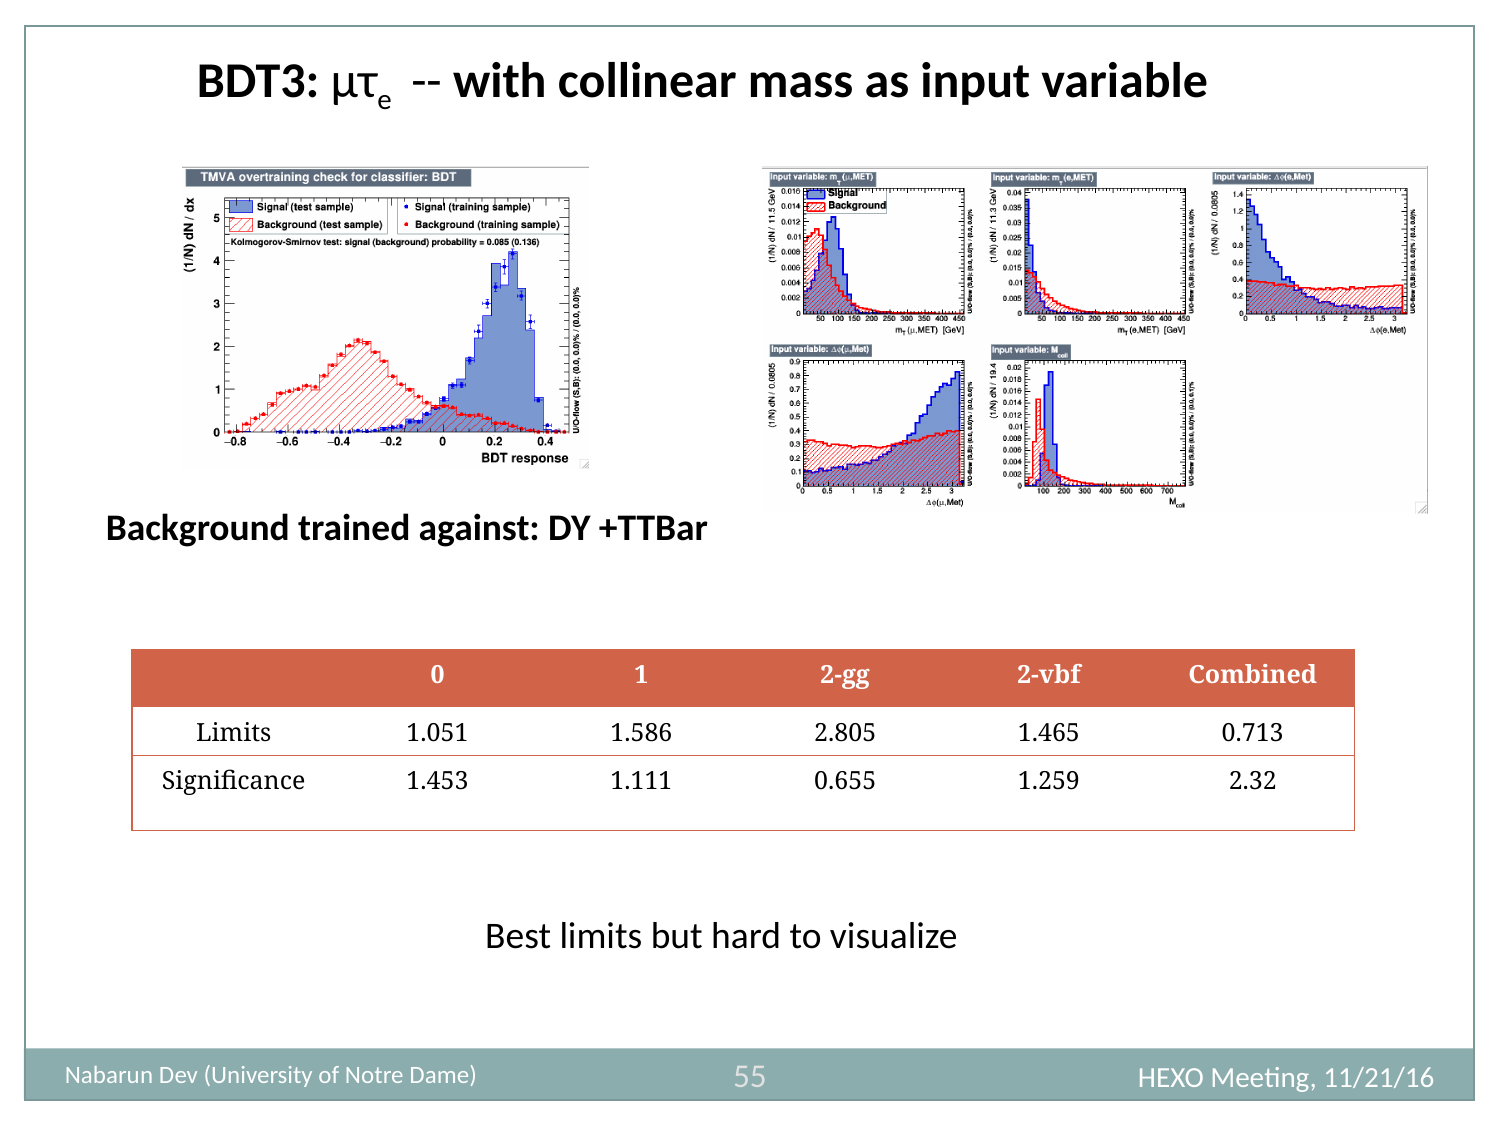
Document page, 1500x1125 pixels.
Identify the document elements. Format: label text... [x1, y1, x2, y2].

table_cell 2.805 [743, 707, 947, 755]
table_cell Limits [133, 707, 336, 755]
picture [762, 166, 1428, 515]
table_header Combined [1151, 650, 1354, 706]
table_cell Significance [133, 756, 336, 830]
table_cell 2.32 [1151, 756, 1354, 830]
table_cell 0.655 [743, 756, 947, 830]
table_cell 1.586 [540, 707, 743, 755]
table_header 1 [540, 650, 743, 706]
table_cell 1.111 [540, 756, 743, 830]
table_cell 1.259 [947, 756, 1151, 830]
table_cell 1.465 [947, 707, 1151, 755]
table_cell 1.453 [336, 756, 540, 830]
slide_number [950, 1050, 1450, 1111]
table_header 0 [336, 650, 540, 706]
picture [181, 166, 589, 470]
text_box Best limits but hard to visualize [470, 903, 1500, 964]
text_box BDT3: µτe -- with collinear mass as input variable [182, 39, 1284, 123]
table_cell 0.713 [1151, 707, 1354, 755]
table_cell 1.051 [336, 707, 540, 755]
table_header [133, 650, 336, 706]
slide_number 55 [699, 1037, 800, 1110]
text_box Background trained against: DY +TTBar [91, 495, 747, 556]
table_header 2-gg [743, 650, 947, 706]
table_header 2-vbf [947, 650, 1151, 706]
footer Nabarun Dev (University of Notre Dame) [50, 1051, 638, 1112]
